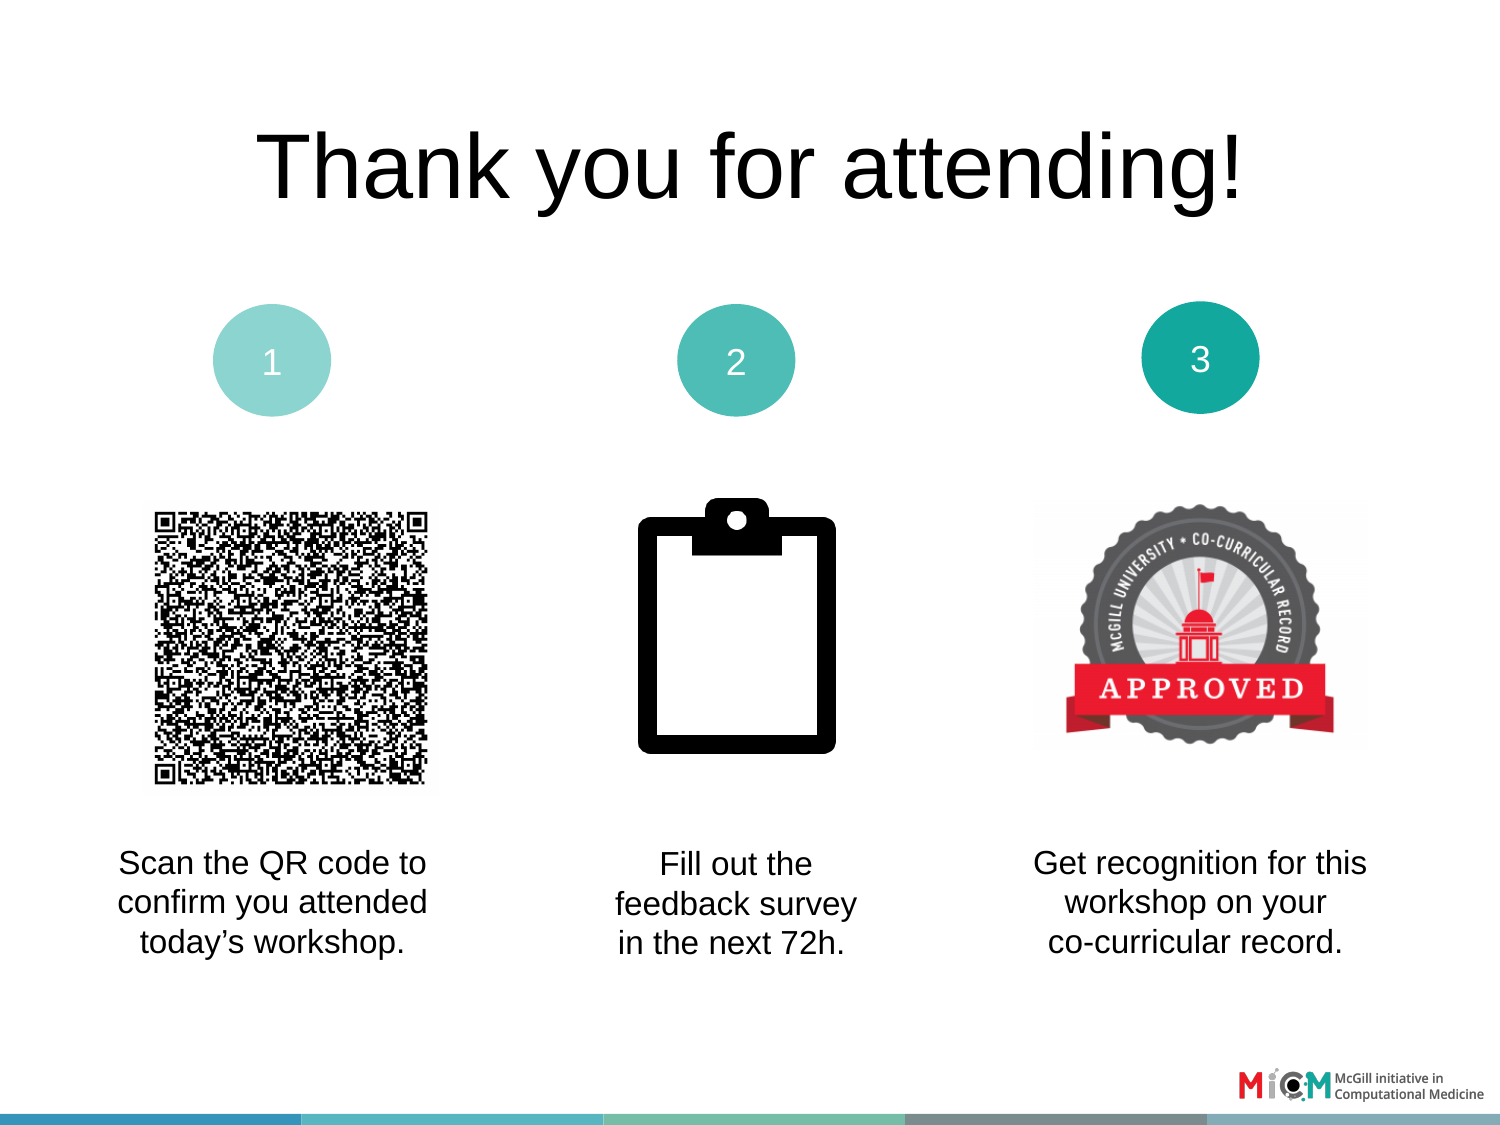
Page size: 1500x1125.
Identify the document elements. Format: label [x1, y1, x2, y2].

picture [583, 472, 890, 779]
title [103, 59, 1397, 278]
text_box [211, 302, 333, 418]
text_box [88, 833, 456, 968]
picture [1033, 500, 1368, 751]
picture [143, 500, 439, 796]
text_box [583, 834, 890, 969]
picture [1211, 1051, 1500, 1122]
text_box [676, 302, 797, 418]
text_box [979, 833, 1422, 968]
text_box [1140, 300, 1261, 415]
